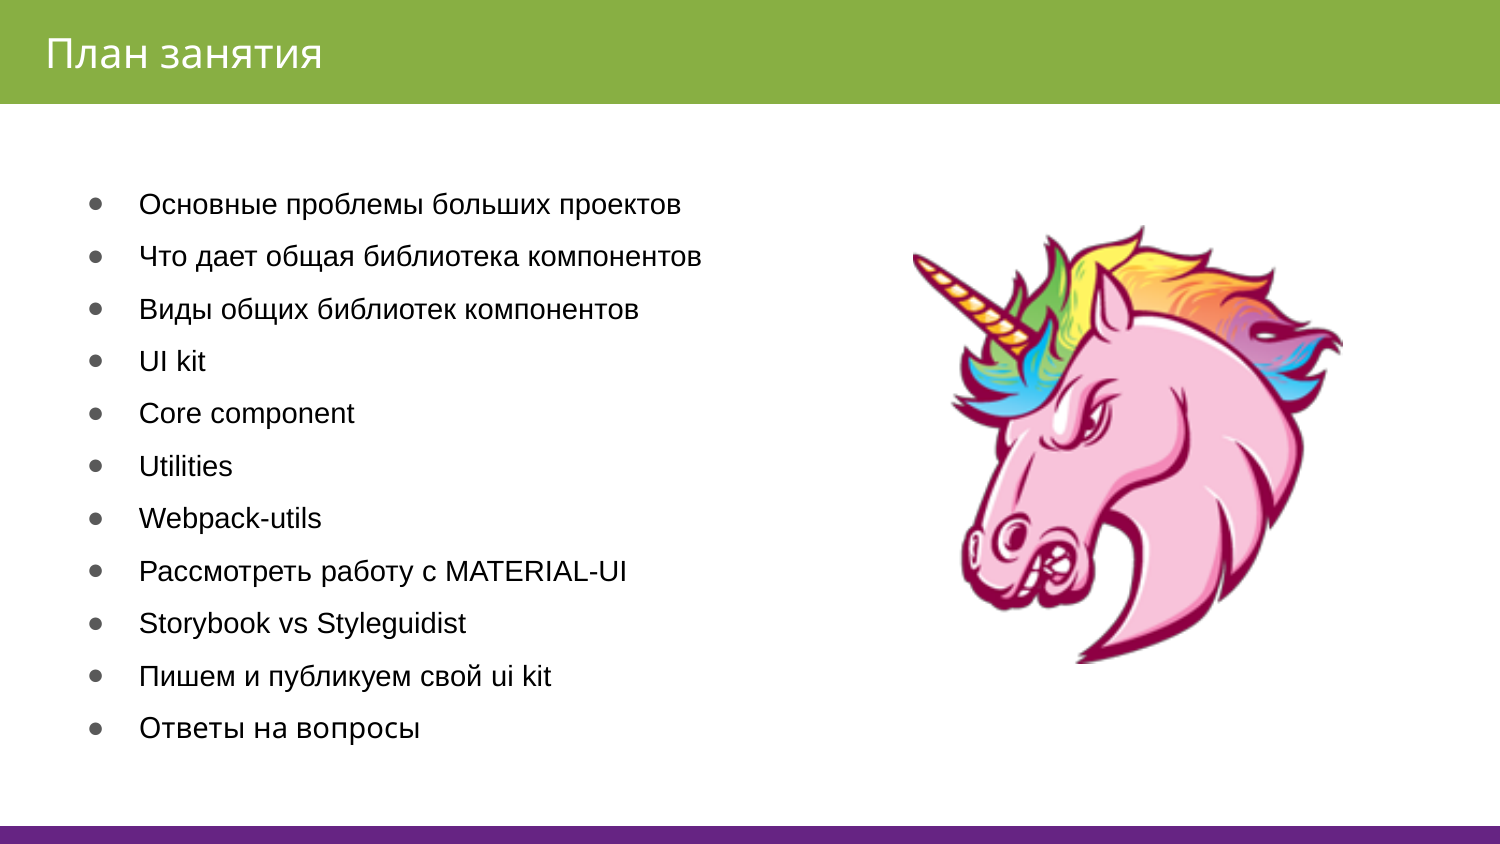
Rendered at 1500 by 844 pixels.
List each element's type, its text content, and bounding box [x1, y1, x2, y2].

picture [913, 225, 1344, 664]
text_box [0, 826, 1500, 844]
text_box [0, 0, 1500, 104]
list Основные проблемы больших проектов Что дает общая библиотека компонентов Виды общих библиотек компонентов UI kit Core component Utilities Webpack-utils Рассмотреть работу с MATERIAL-UI Storybook vs Styleguidist Пишем и публикуем свой ui kit Ответы на вопросы [49, 152, 903, 793]
